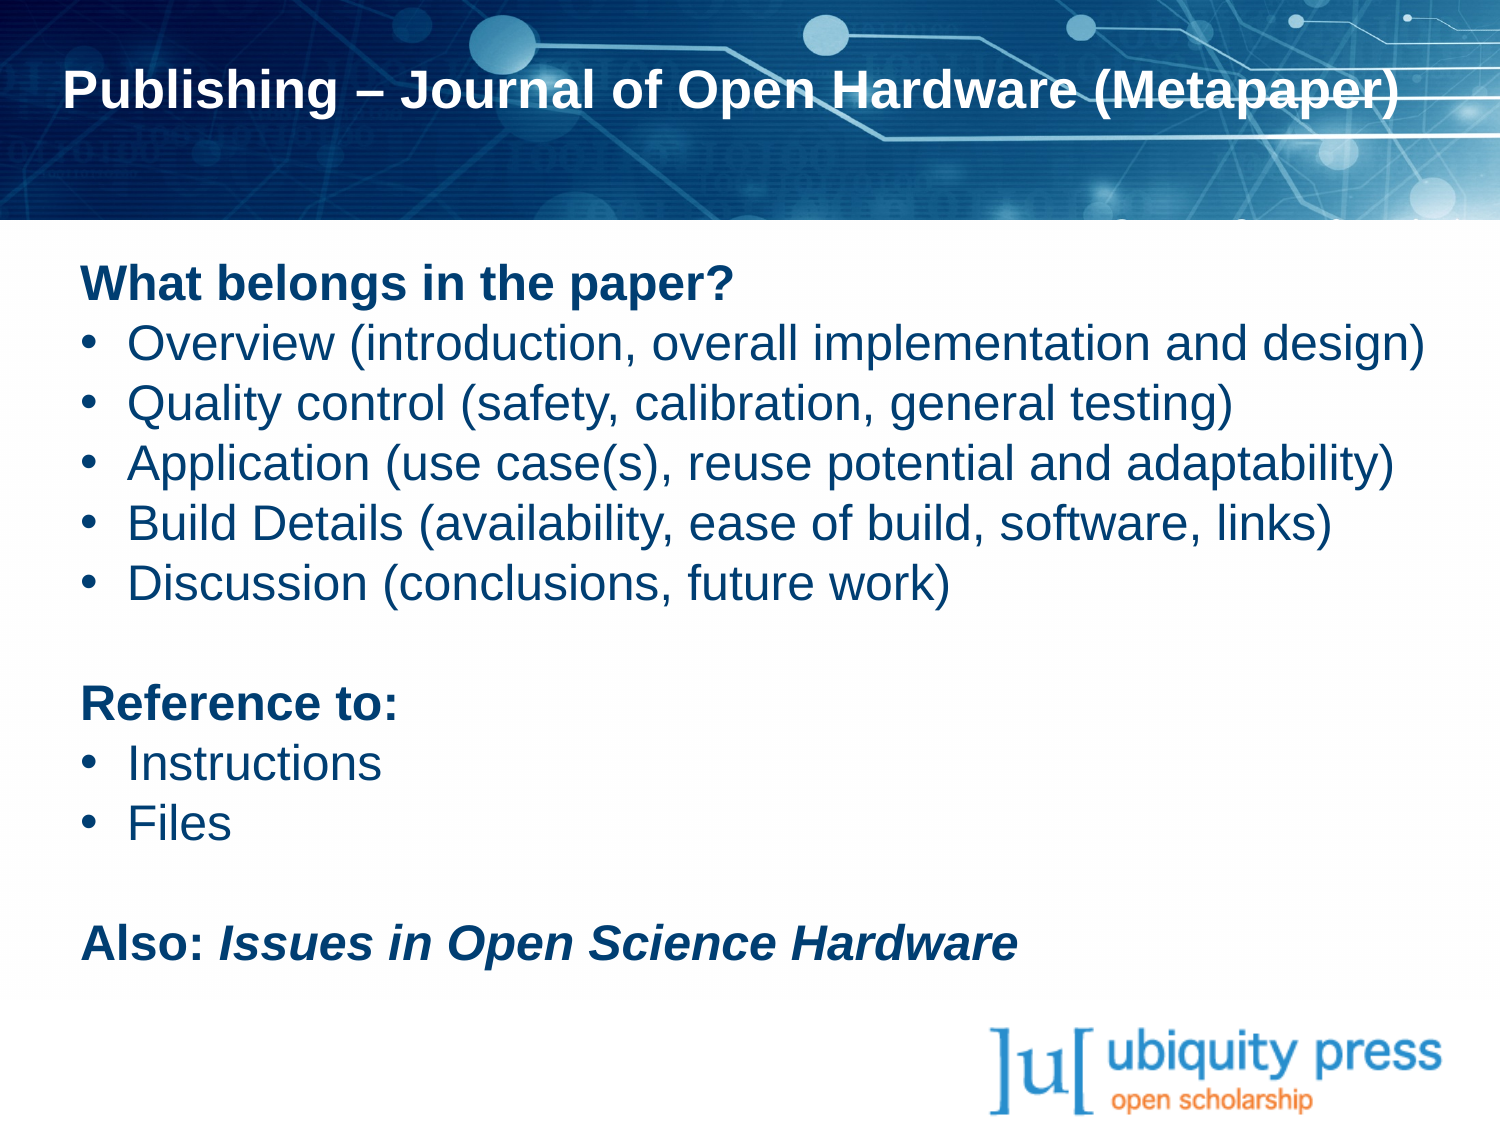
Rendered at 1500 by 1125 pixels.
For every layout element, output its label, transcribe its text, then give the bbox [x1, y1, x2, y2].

title Publishing – Journal of Open Hardware (Metapaper) [63, 54, 1437, 125]
picture [985, 1026, 1446, 1118]
picture [0, 0, 1500, 999]
text_box What belongs in the paper? Overview (introduction, overall implementation and design) Quality control (safety, calibration, general testing) Application (use case(s), reuse potential and adaptability) Build Details (availability, ease of build, software, links) Discussion (conclusions, future work) Reference to: Instructions Files Also: Issues in Open Science Hardware [65, 243, 1461, 979]
